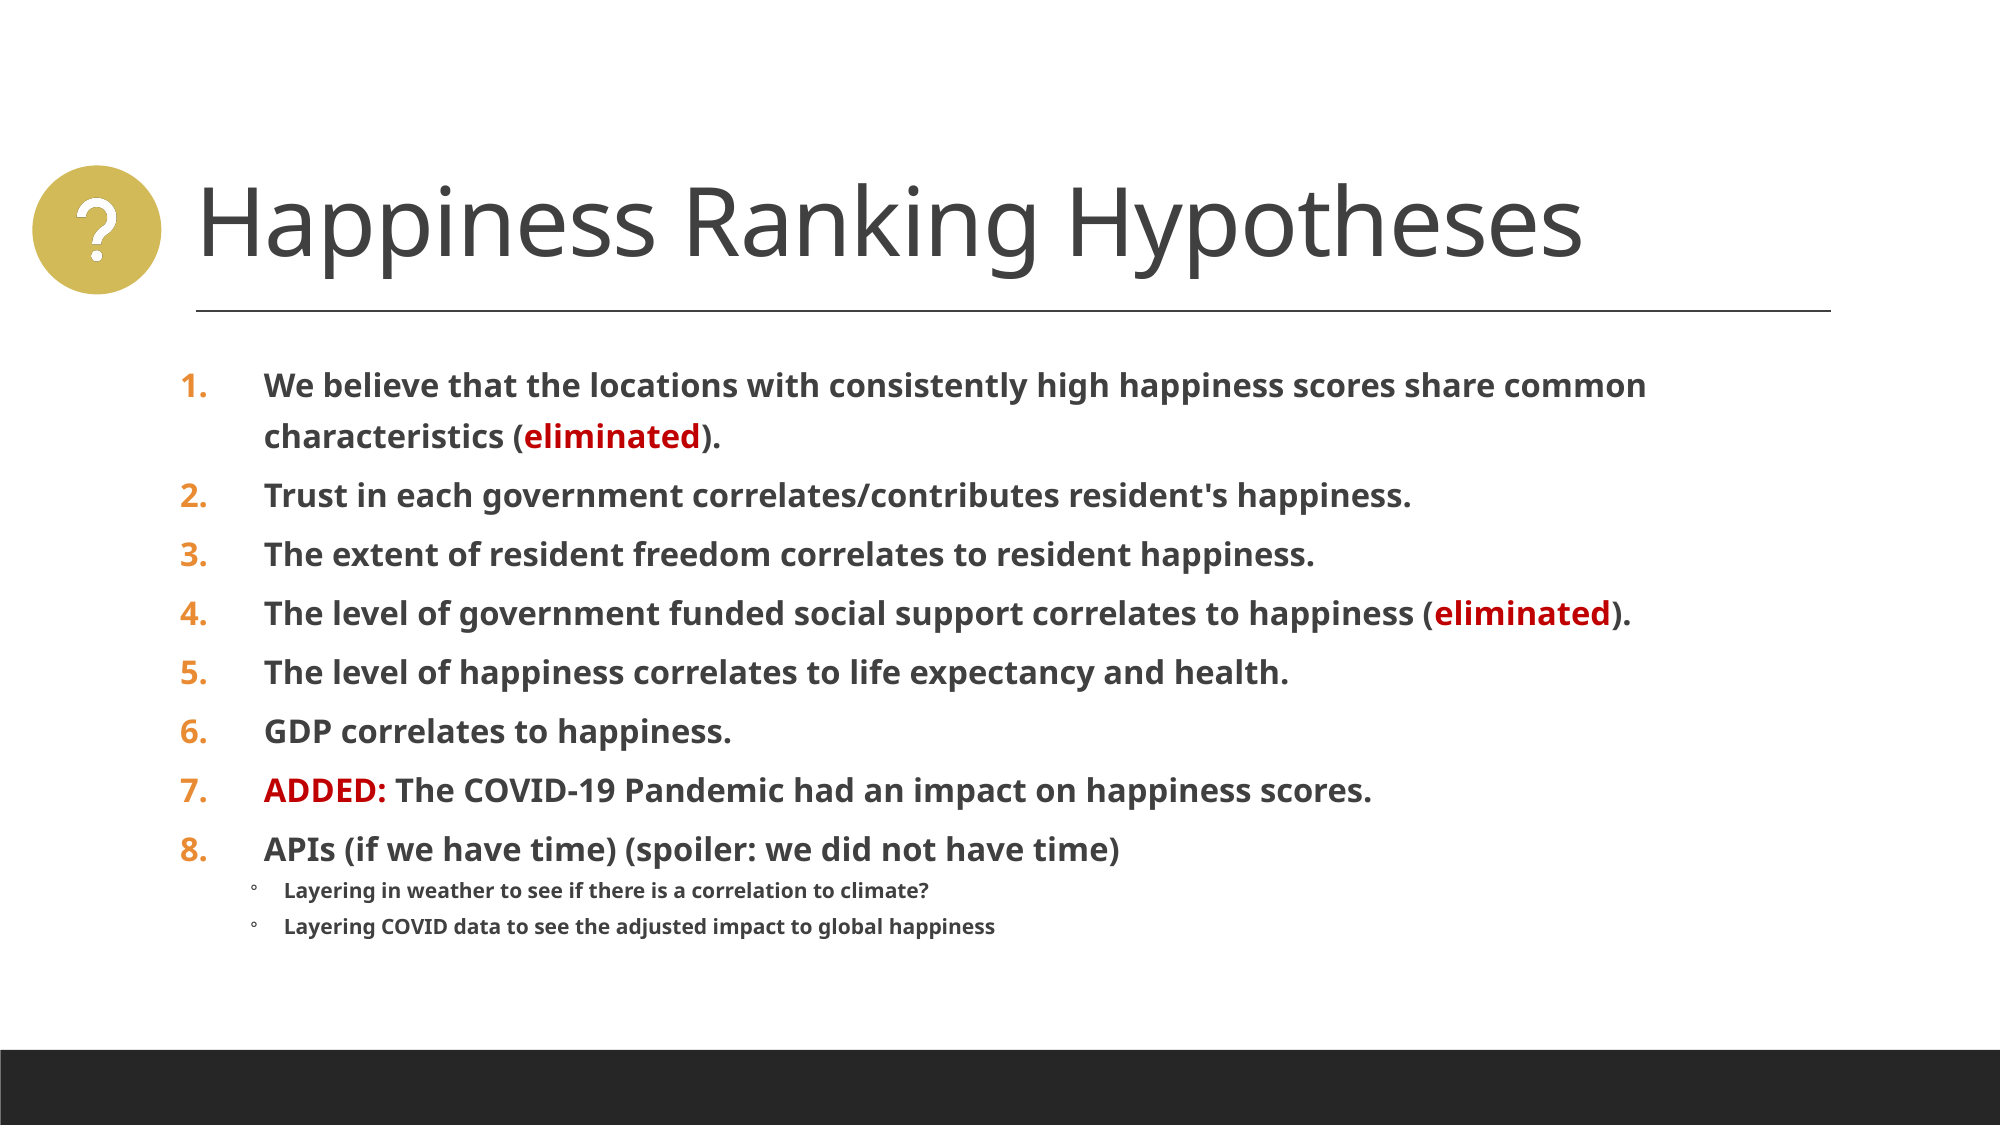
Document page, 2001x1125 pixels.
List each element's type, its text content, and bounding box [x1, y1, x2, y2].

title Happiness Ranking Hypotheses [180, 47, 1830, 285]
list We believe that the locations with consistently high happiness scores share common characteristics (eliminated). Trust in each government correlates/contributes resident's happiness. The extent of resident freedom correlates to resident happiness. The level of government funded social support correlates to happiness (eliminated). The level of happiness correlates to life expectancy and health. GDP correlates to happiness. ADDED: The COVID-19 Pandemic had an impact on happiness scores. APIs (if we have time) (spoiler: we did not have time) Layering in weather to see if there is a correlation to climate? Layering COVID data to see the adjusted impact to global happiness [180, 345, 1830, 963]
text_box [58, 192, 135, 268]
text_box [31, 164, 163, 296]
